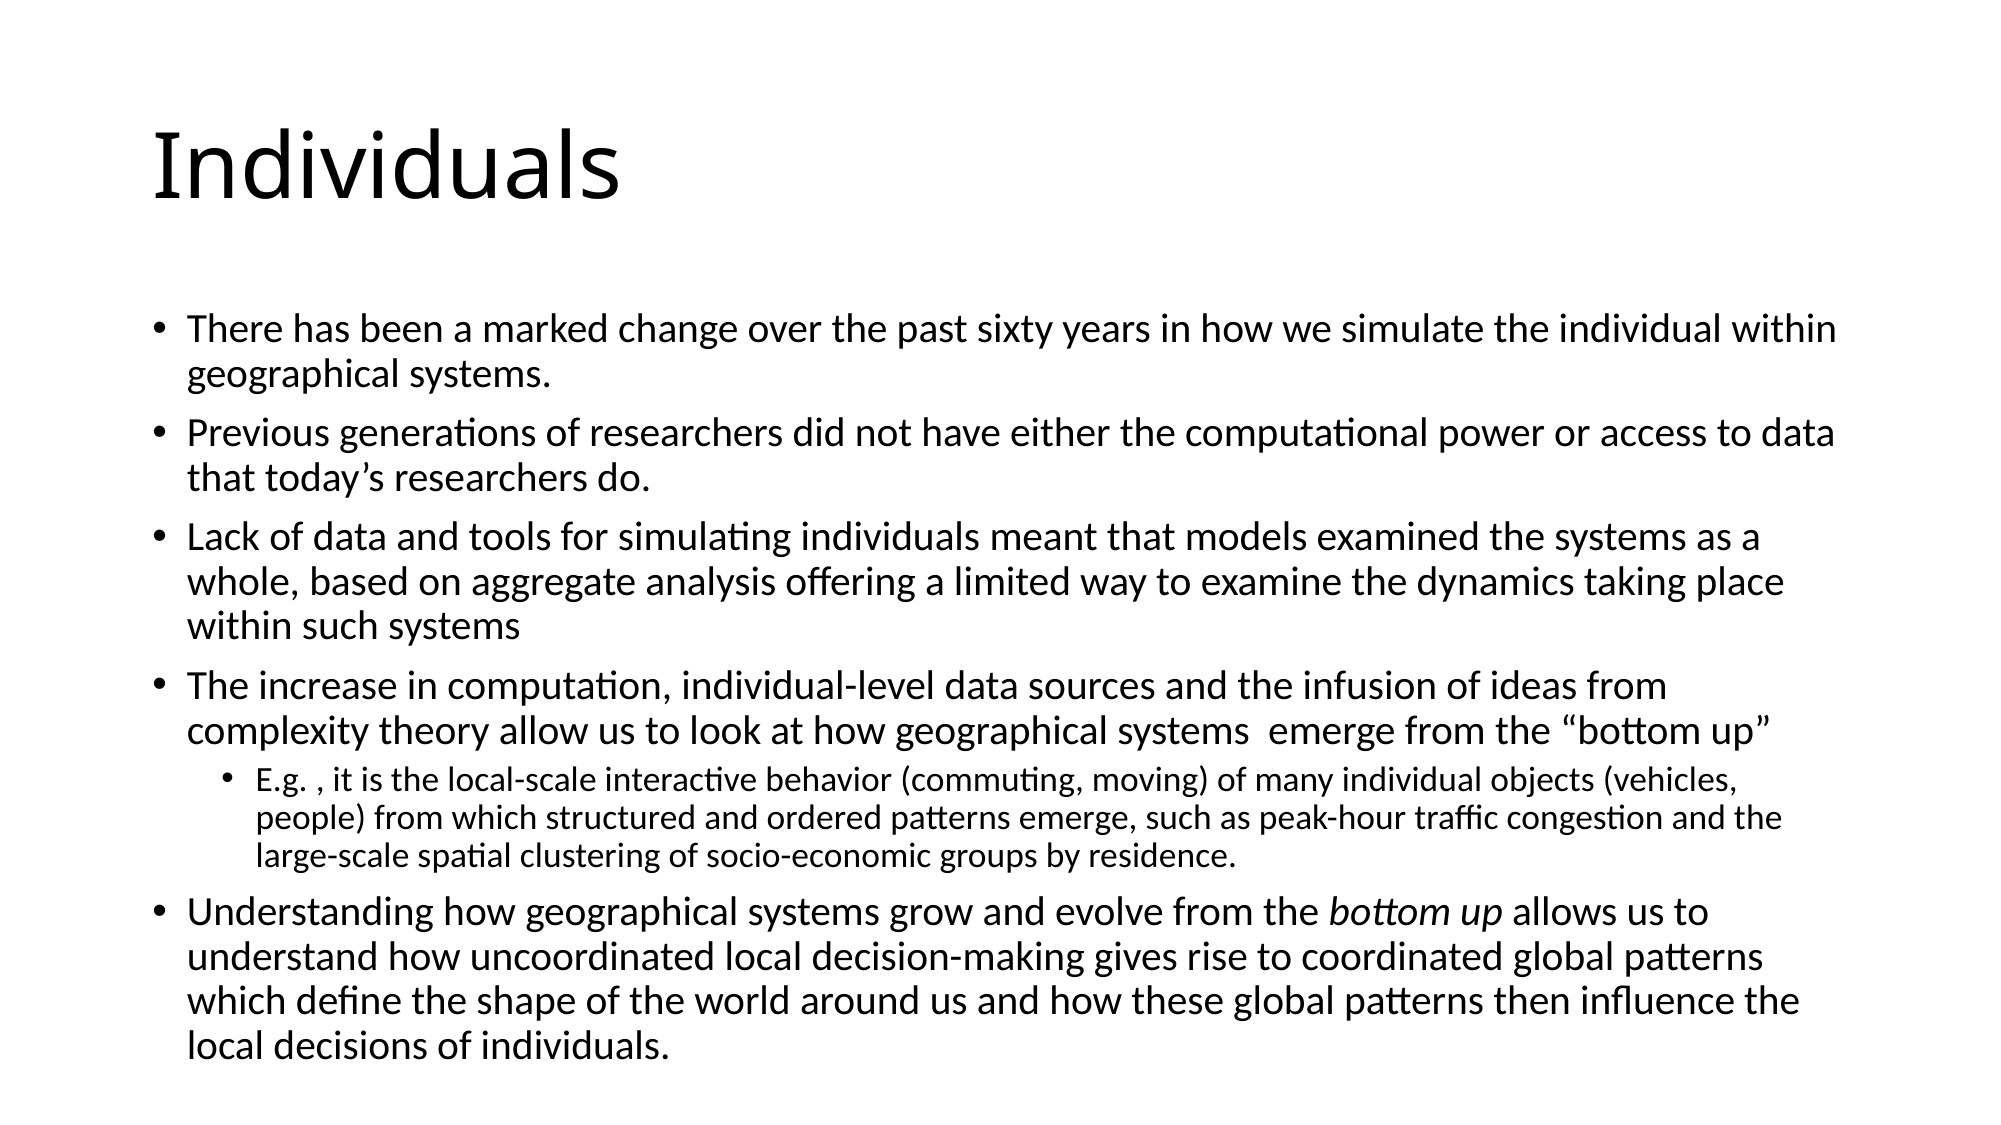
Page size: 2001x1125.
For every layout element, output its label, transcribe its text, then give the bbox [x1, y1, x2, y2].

list There has been a marked change over the past sixty years in how we simulate the individual within geographical systems. Previous generations of researchers did not have either the computational power or access to data that today’s researchers do. Lack of data and tools for simulating individuals meant that models examined the systems as a whole, based on aggregate analysis offering a limited way to examine the dynamics taking place within such systems The increase in computation, individual-level data sources and the infusion of ideas from complexity theory allow us to look at how geographical systems emerge from the “bottom up” E.g. , it is the local-scale interactive behavior (commuting, moving) of many individual objects (vehicles, people) from which structured and ordered patterns emerge, such as peak-hour traffic congestion and the large-scale spatial clustering of socio-economic groups by residence. Understanding how geographical systems grow and evolve from the bottom up allows us to understand how uncoordinated local decision-making gives rise to coordinated global patterns which define the shape of the world around us and how these global patterns then influence the local decisions of individuals. [137, 299, 1863, 1080]
title Individuals [137, 59, 1863, 278]
